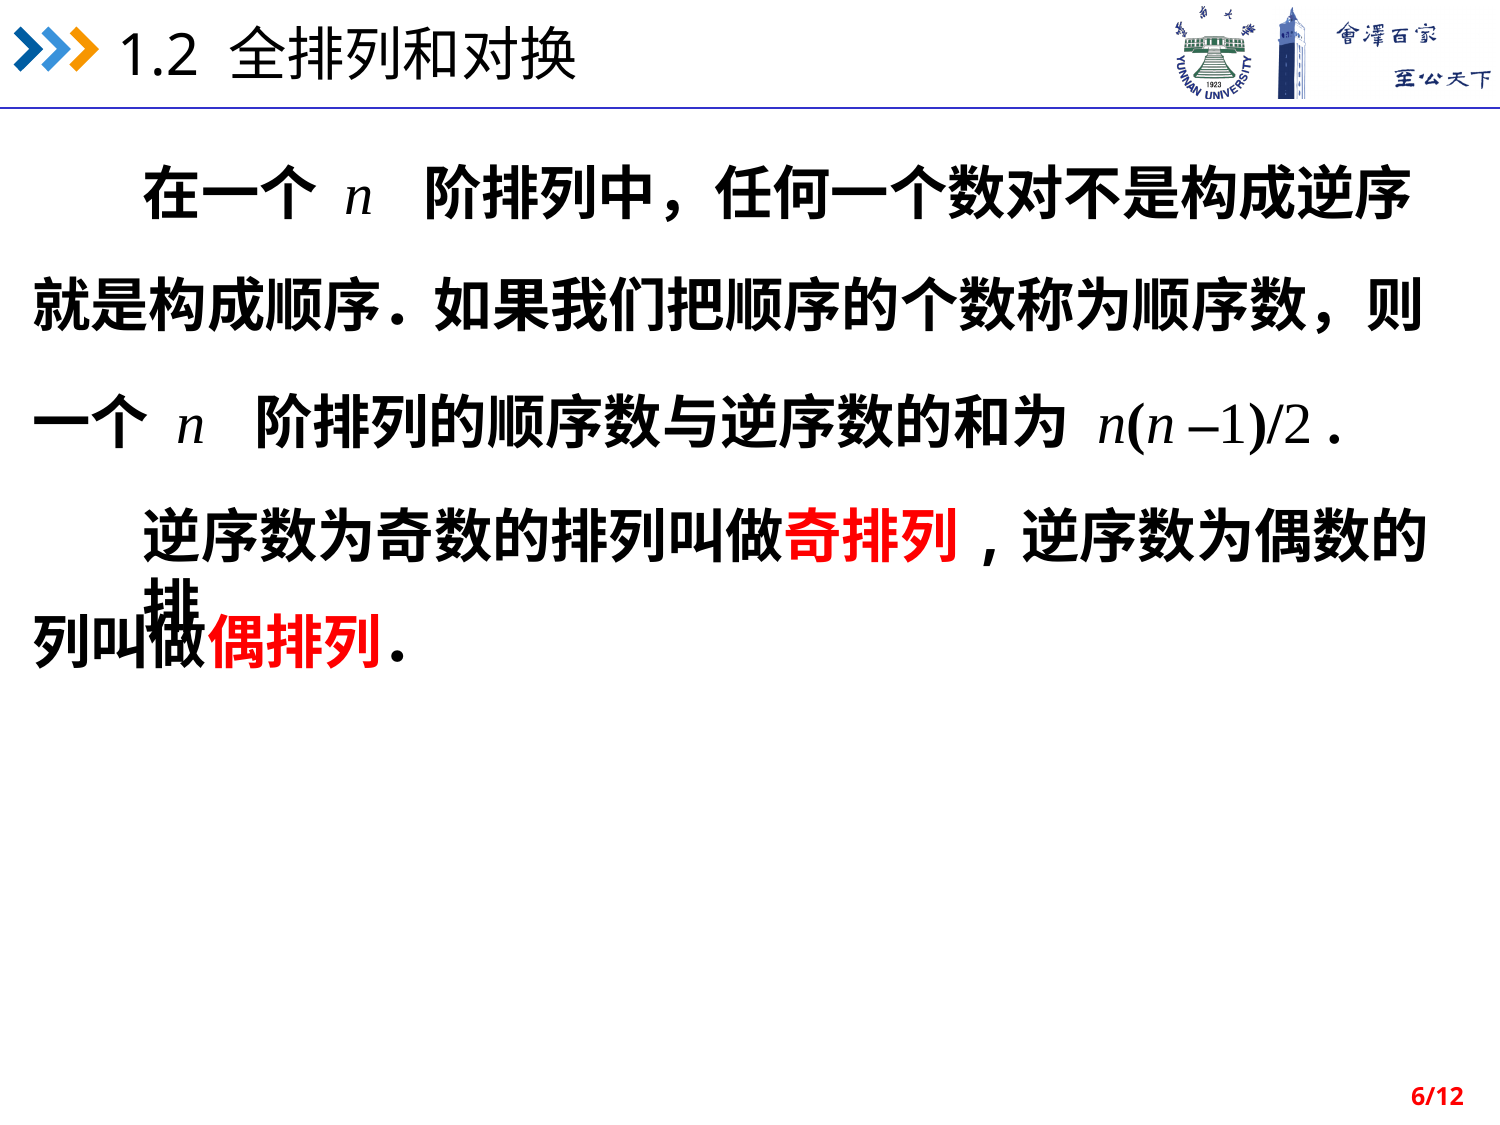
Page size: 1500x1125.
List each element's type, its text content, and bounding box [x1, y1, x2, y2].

picture [1272, 6, 1496, 99]
text_box 一个 n 阶排列的顺序数与逆序数的和为 n(n –1)/2 . [17, 377, 1424, 463]
text_box 逆序数为奇数的排列叫做奇排列,逆序数为偶数的排 [128, 491, 1500, 647]
text_box 列叫做偶排列． [17, 597, 585, 683]
text_box 在一个 n 阶排列中，任何一个数对不是构成逆序 [128, 148, 1500, 234]
text_box 如果我们把顺序的个数称为顺序数，则 [419, 261, 1500, 346]
picture [1175, 6, 1256, 99]
text_box 就是构成顺序． [17, 261, 419, 346]
